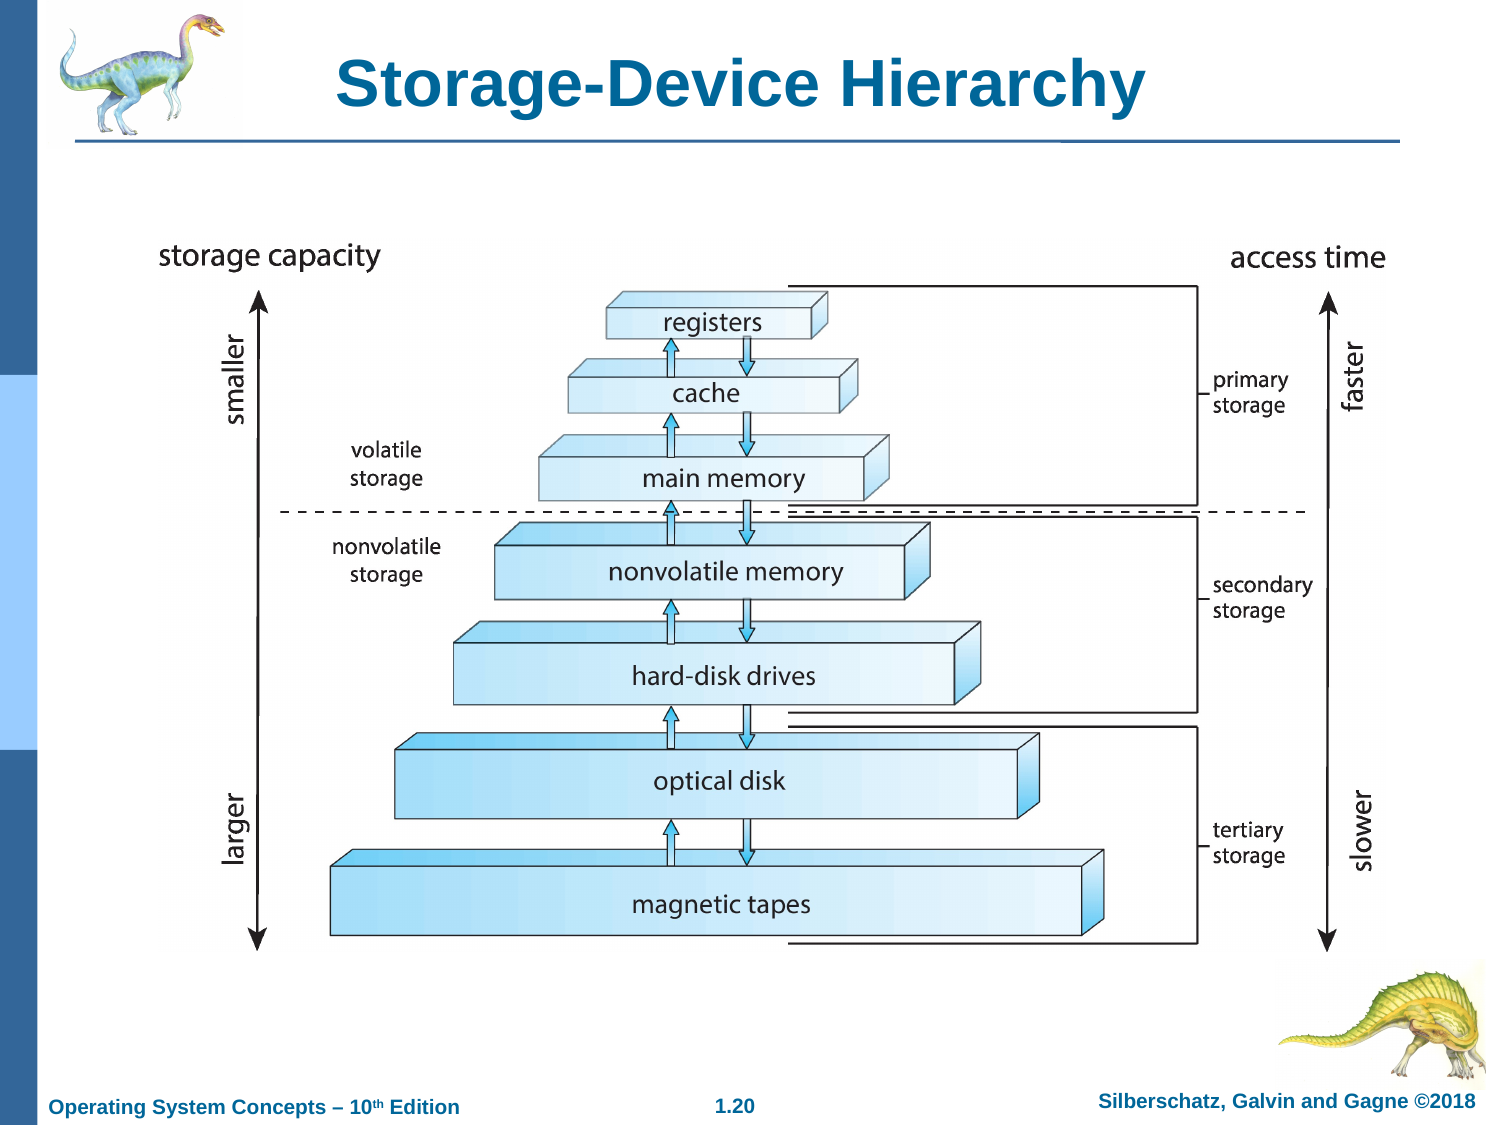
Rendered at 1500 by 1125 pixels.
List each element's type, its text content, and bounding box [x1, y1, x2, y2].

picture [157, 238, 1386, 952]
title Storage-Device Hierarchy [75, 32, 1408, 128]
picture [46, 0, 243, 149]
picture [1275, 959, 1486, 1090]
